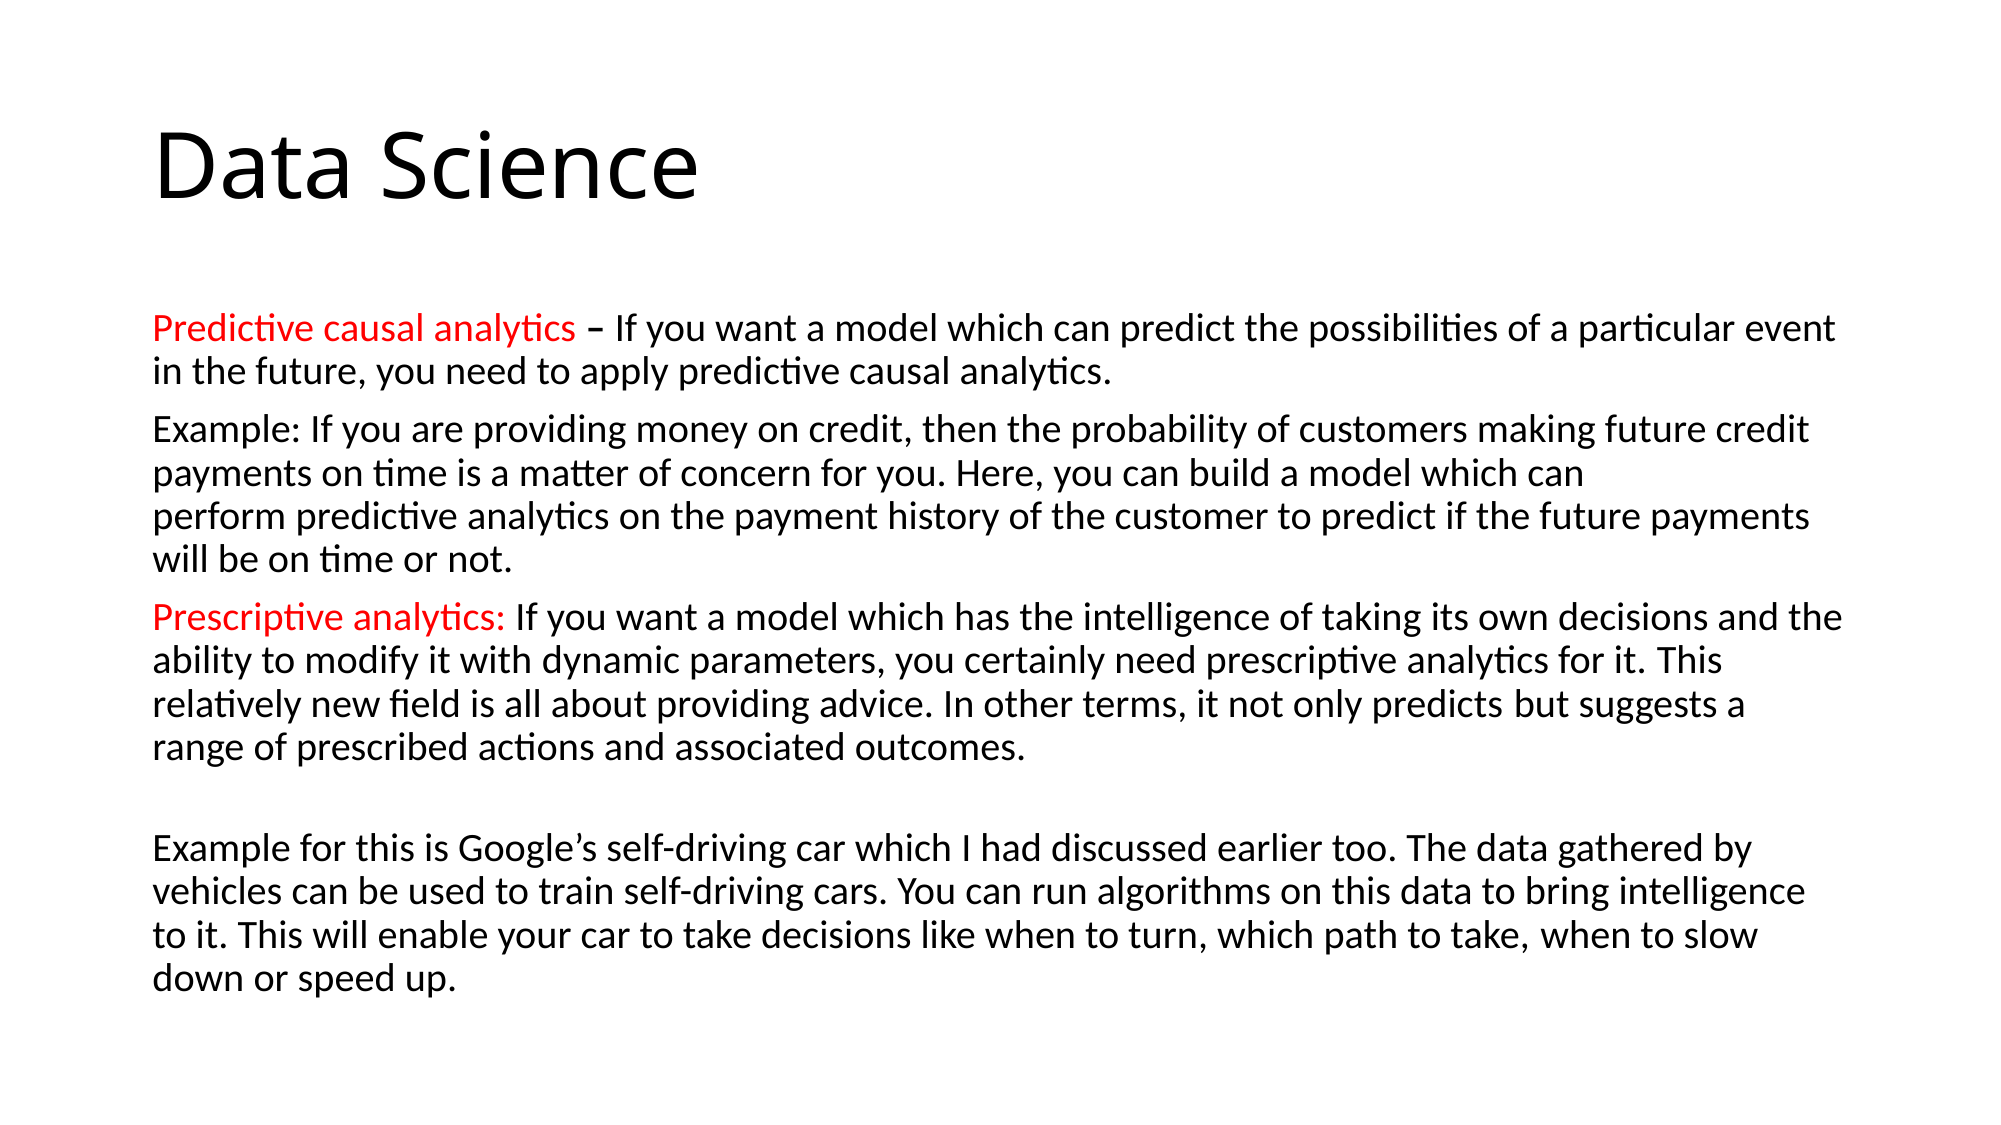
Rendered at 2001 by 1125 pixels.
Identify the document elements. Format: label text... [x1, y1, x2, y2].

list Predictive causal analytics – If you want a model which can predict the possibilities of a particular event in the future, you need to apply predictive causal analytics. Example: If you are providing money on credit, then the probability of customers making future credit payments on time is a matter of concern for you. Here, you can build a model which can perform predictive analytics on the payment history of the customer to predict if the future payments will be on time or not. Prescriptive analytics: If you want a model which has the intelligence of taking its own decisions and the ability to modify it with dynamic parameters, you certainly need prescriptive analytics for it. This relatively new field is all about providing advice. In other terms, it not only predicts but suggests a range of prescribed actions and associated outcomes. Example for this is Google’s self-driving car which I had discussed earlier too. The data gathered by vehicles can be used to train self-driving cars. You can run algorithms on this data to bring intelligence to it. This will enable your car to take decisions like when to turn, which path to take, when to slow down or speed up. [137, 299, 1863, 1014]
title Data Science [137, 59, 1863, 278]
